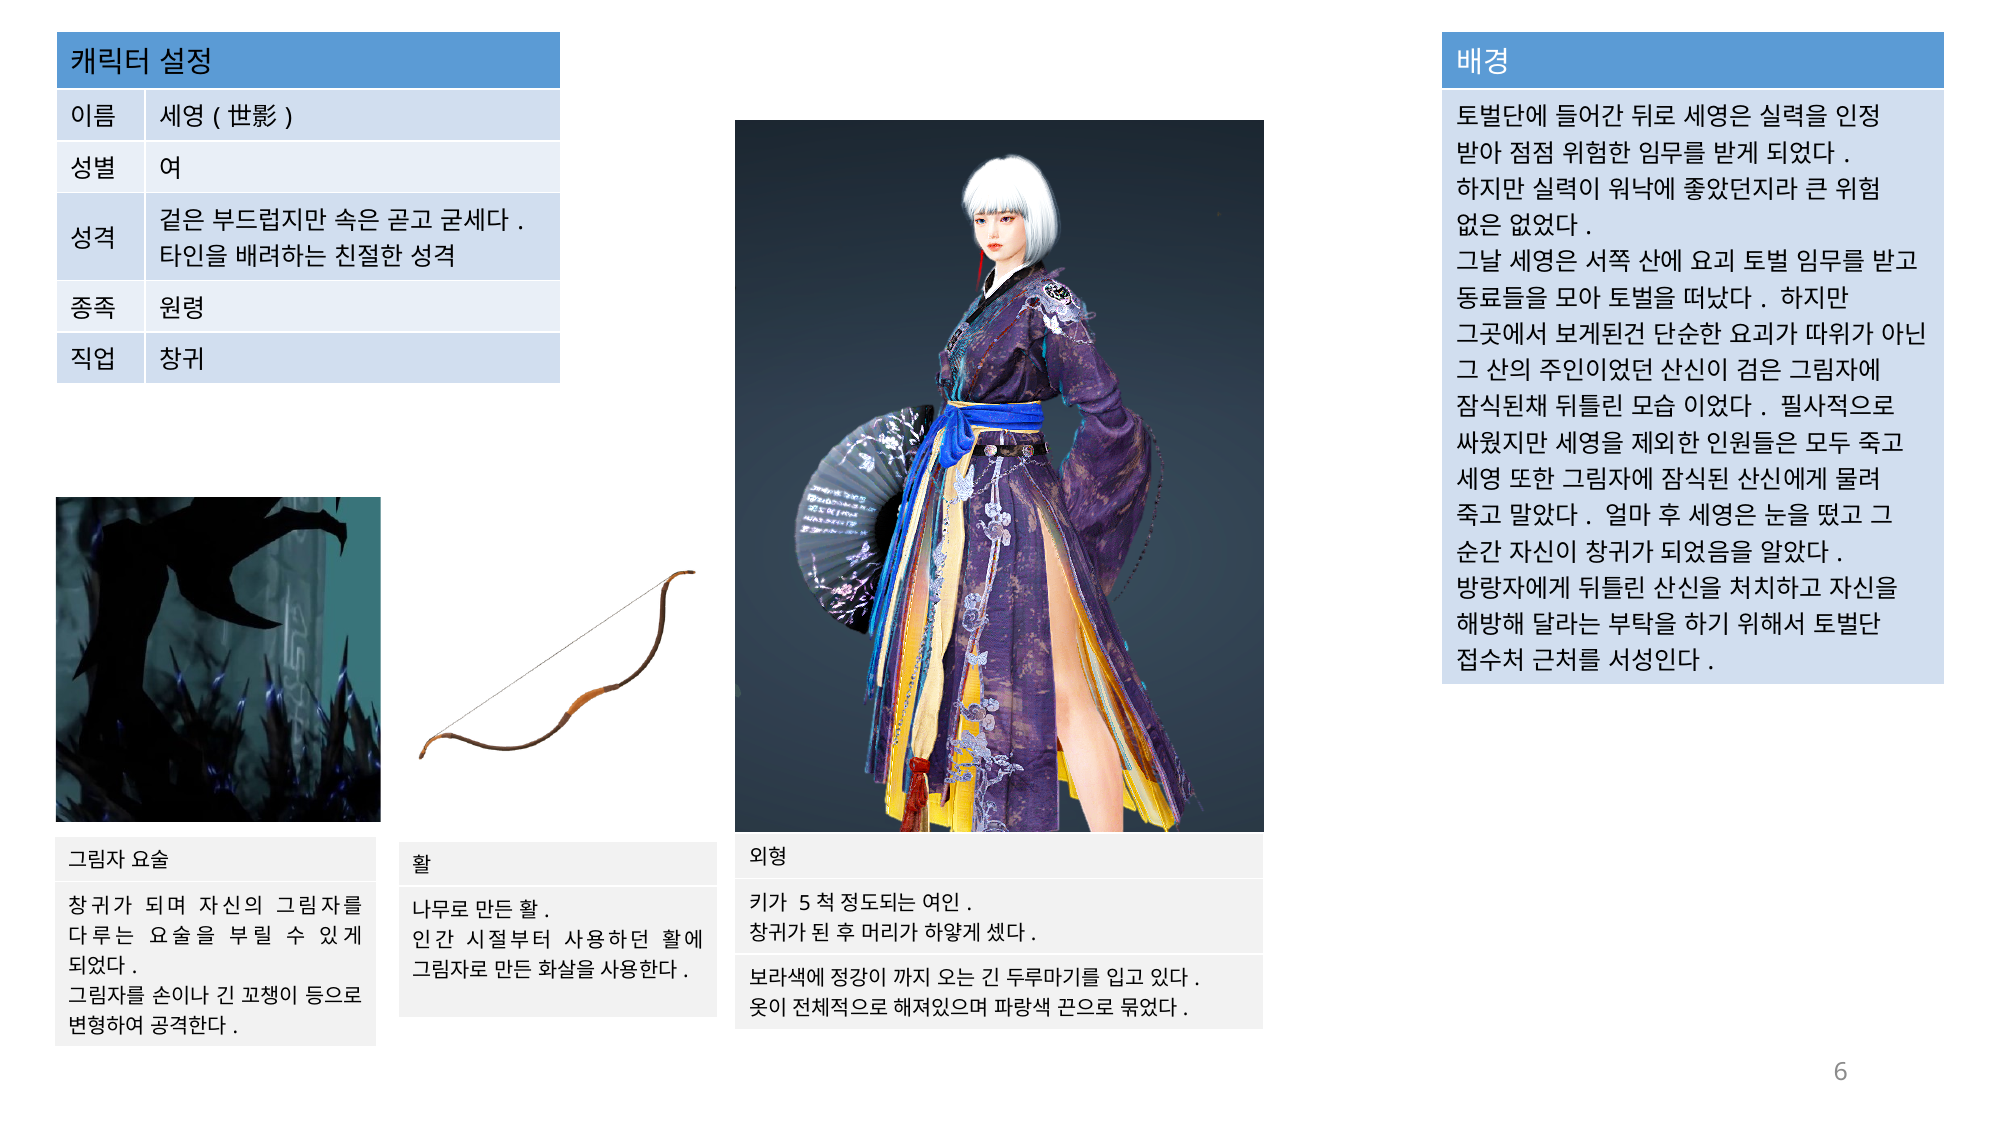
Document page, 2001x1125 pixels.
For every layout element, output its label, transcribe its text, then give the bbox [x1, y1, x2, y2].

table_header 활 [399, 842, 717, 885]
table_header 캐릭터 설정 [57, 32, 560, 88]
table_cell 성별 [57, 142, 144, 192]
picture [55, 496, 381, 822]
table_cell 성격 [57, 193, 144, 280]
table_cell 여 [146, 142, 560, 192]
table_header 배경 [1442, 32, 1944, 88]
table_cell 원령 [146, 281, 560, 331]
picture [398, 497, 724, 823]
table_cell 창귀가 되며 자신의 그림자를 다루는 요술을 부릴 수 있게 되었다. 그림자를 손이나 긴 꼬챙이 등으로 변형하여 공격한다. [55, 882, 376, 1046]
table_cell 종족 [57, 281, 144, 331]
table_cell 토벌단에 들어간 뒤로 세영은 실력을 인정 받아 점점 위험한 임무를 받게 되었다. 하지만 실력이 워낙에 좋았던지라 큰 위험 없은 없었다. 그날 세영은 서쪽 산에 요괴 토벌 임무를 받고 동료들을 모아 토벌을 떠났다. 하지만 그곳에서 보게된건 단순한 요괴가 따위가 아닌 그 산의 주인이었던 산신이 검은 그림자에 잠식된채 뒤틀린 모습 이었다. 필사적으로 싸웠지만 세영을 제외한 인원들은 모두 죽고 세영 또한 그림자에 잠식된 산신에게 물려 죽고 말았다. 얼마 후 세영은 눈을 떴고 그 순간 자신이 창귀가 되었음을 알았다. 방랑자에게 뒤틀린 산신을 처치하고 자신을 해방해 달라는 부탁을 하기 위해서 토벌단 접수처 근처를 서성인다. [1442, 90, 1944, 684]
table_cell 세영(世影) [146, 90, 560, 140]
slide_number 6 [1412, 1042, 1863, 1103]
table_cell 직업 [57, 333, 144, 383]
table_header 그림자 요술 [55, 837, 376, 881]
table_cell 이름 [57, 90, 144, 140]
table_cell 보라색에 정강이 까지 오는 긴 두루마기를 입고 있다. 옷이 전체적으로 해져있으며 파랑색 끈으로 묶었다. [735, 1007, 1263, 1029]
table_cell 나무로 만든 활. 인간 시절부터 사용하던 활에 그림자로 만든 화살을 사용한다. [399, 887, 717, 1017]
table_cell 겉은 부드럽지만 속은 곧고 굳세다. 타인을 배려하는 친절한 성격 [146, 193, 560, 280]
picture [735, 120, 1264, 1007]
table_cell 창귀 [146, 333, 560, 383]
